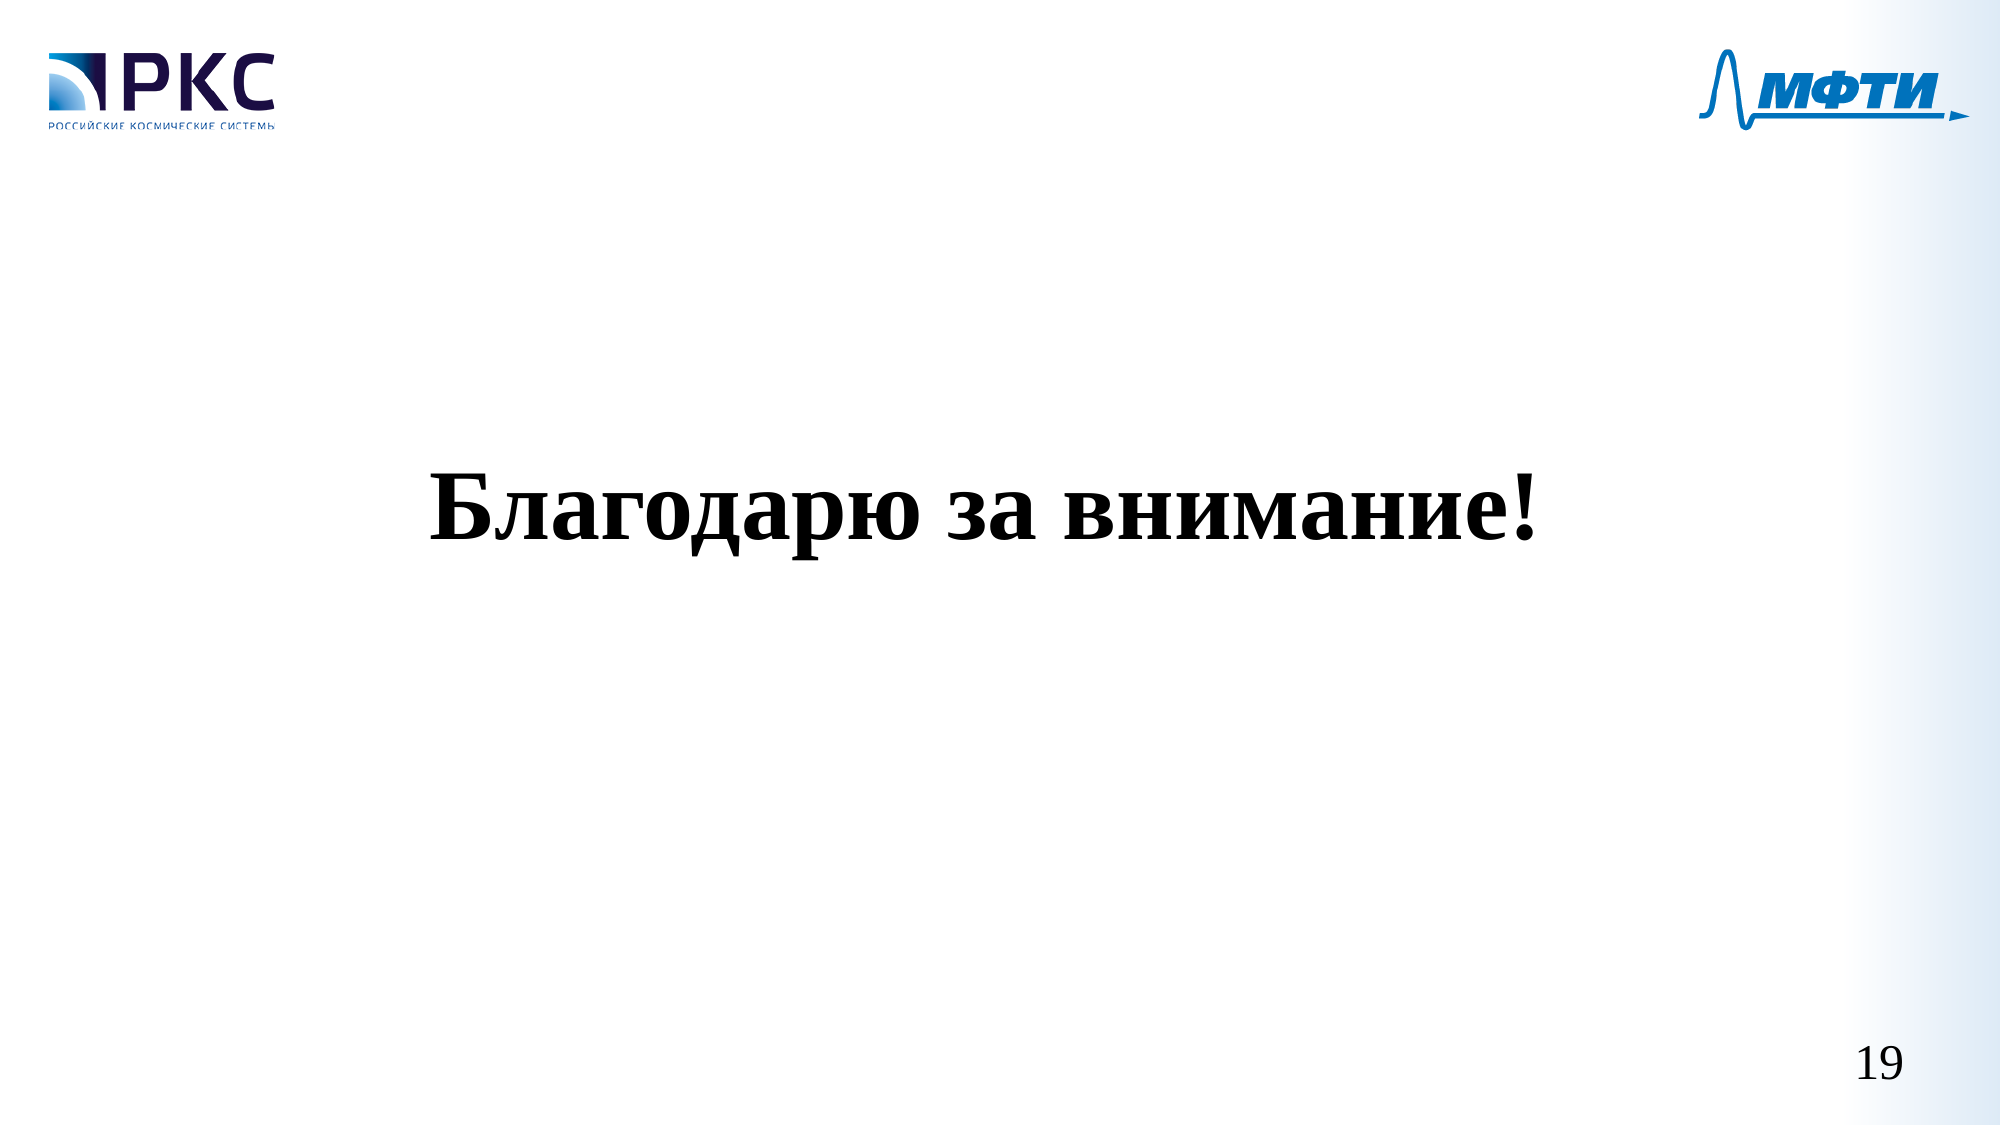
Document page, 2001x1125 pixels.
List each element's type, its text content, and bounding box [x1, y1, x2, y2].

text_box Благодарю за внимание! [415, 431, 1631, 651]
text_box <номер> [1839, 1022, 2000, 1098]
picture [47, 51, 275, 130]
picture [1658, 0, 2000, 208]
